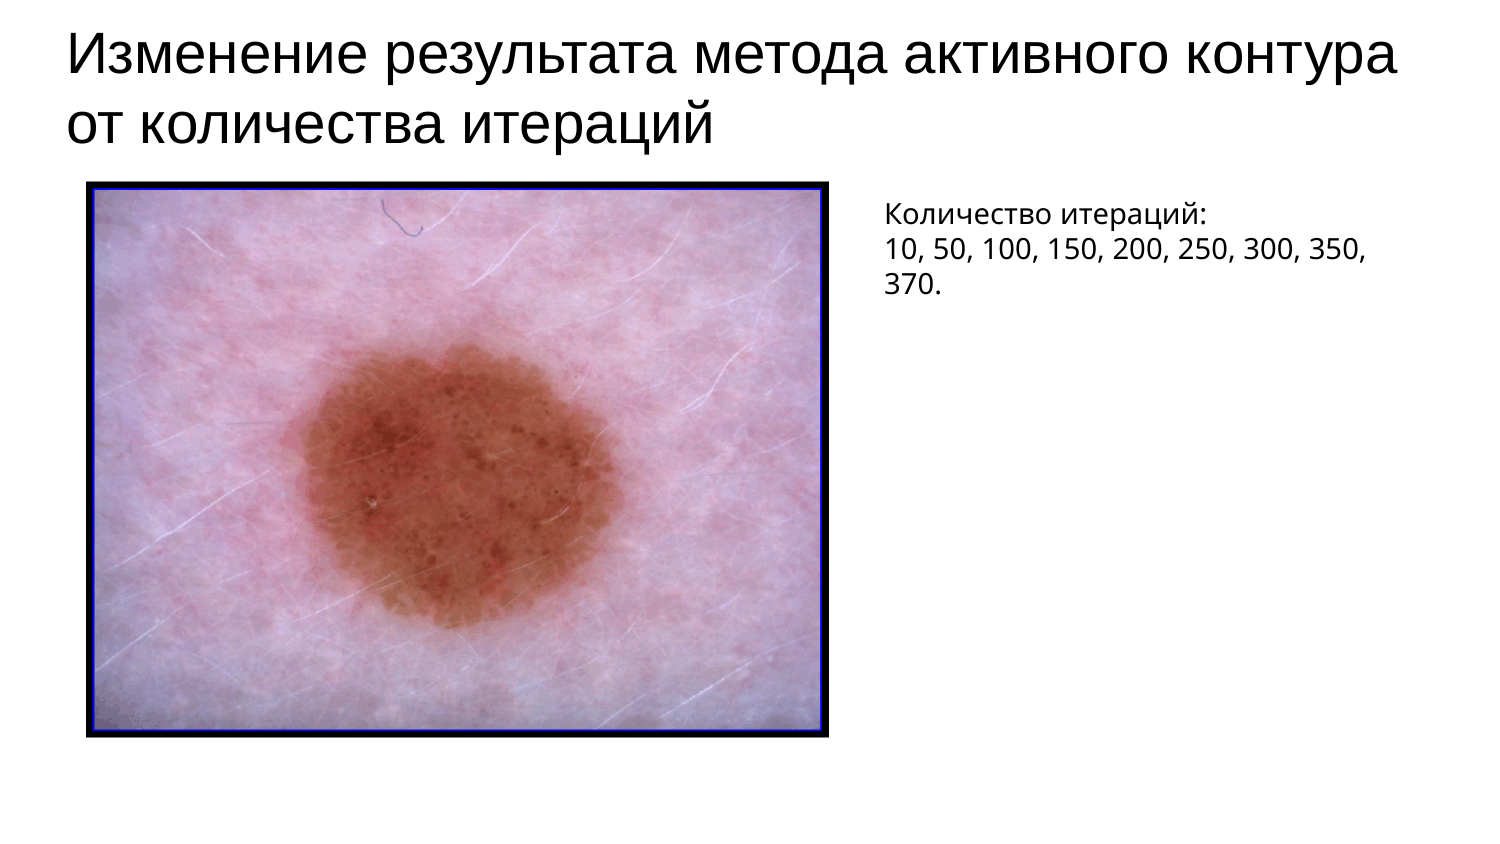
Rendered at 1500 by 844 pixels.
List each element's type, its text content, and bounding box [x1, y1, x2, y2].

picture [76, 172, 837, 748]
title Изменение результата метода активного контура от количества итераций [51, 0, 1449, 94]
text_box Количество итераций: 10, 50, 100, 150, 200, 250, 300, 350, 370. [869, 188, 1404, 308]
